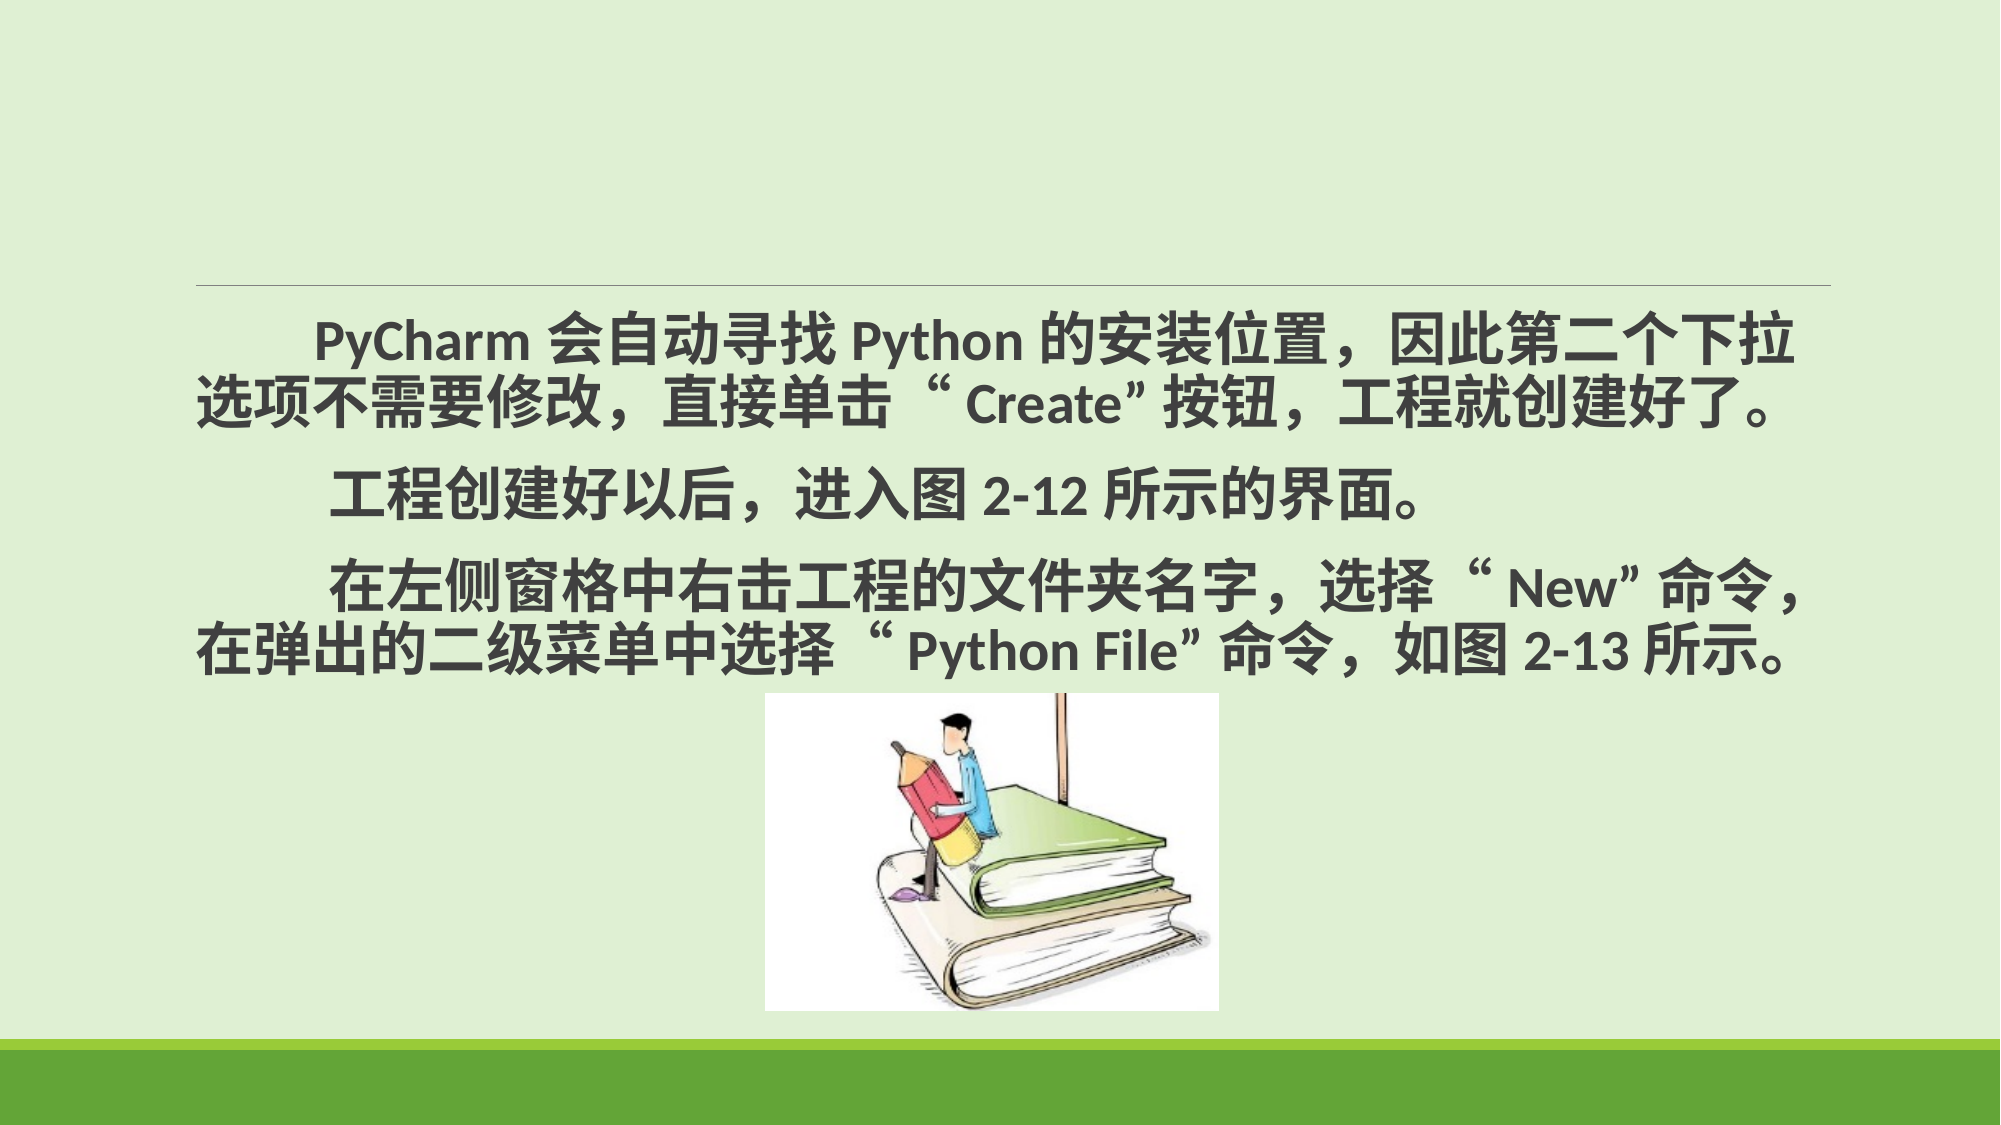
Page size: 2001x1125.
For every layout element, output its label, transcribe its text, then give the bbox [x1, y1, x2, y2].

picture [764, 692, 1219, 1012]
list PyCharm会自动寻找Python的安装位置，因此第二个下拉选项不需要修改，直接单击“Create”按钮，工程就创建好了。 工程创建好以后，进入图2-12所示的界面。 在左侧窗格中右击工程的文件夹名字，选择“New”命令，在弹出的二级菜单中选择“Python File”命令，如图2-13所示。 [180, 302, 1830, 963]
